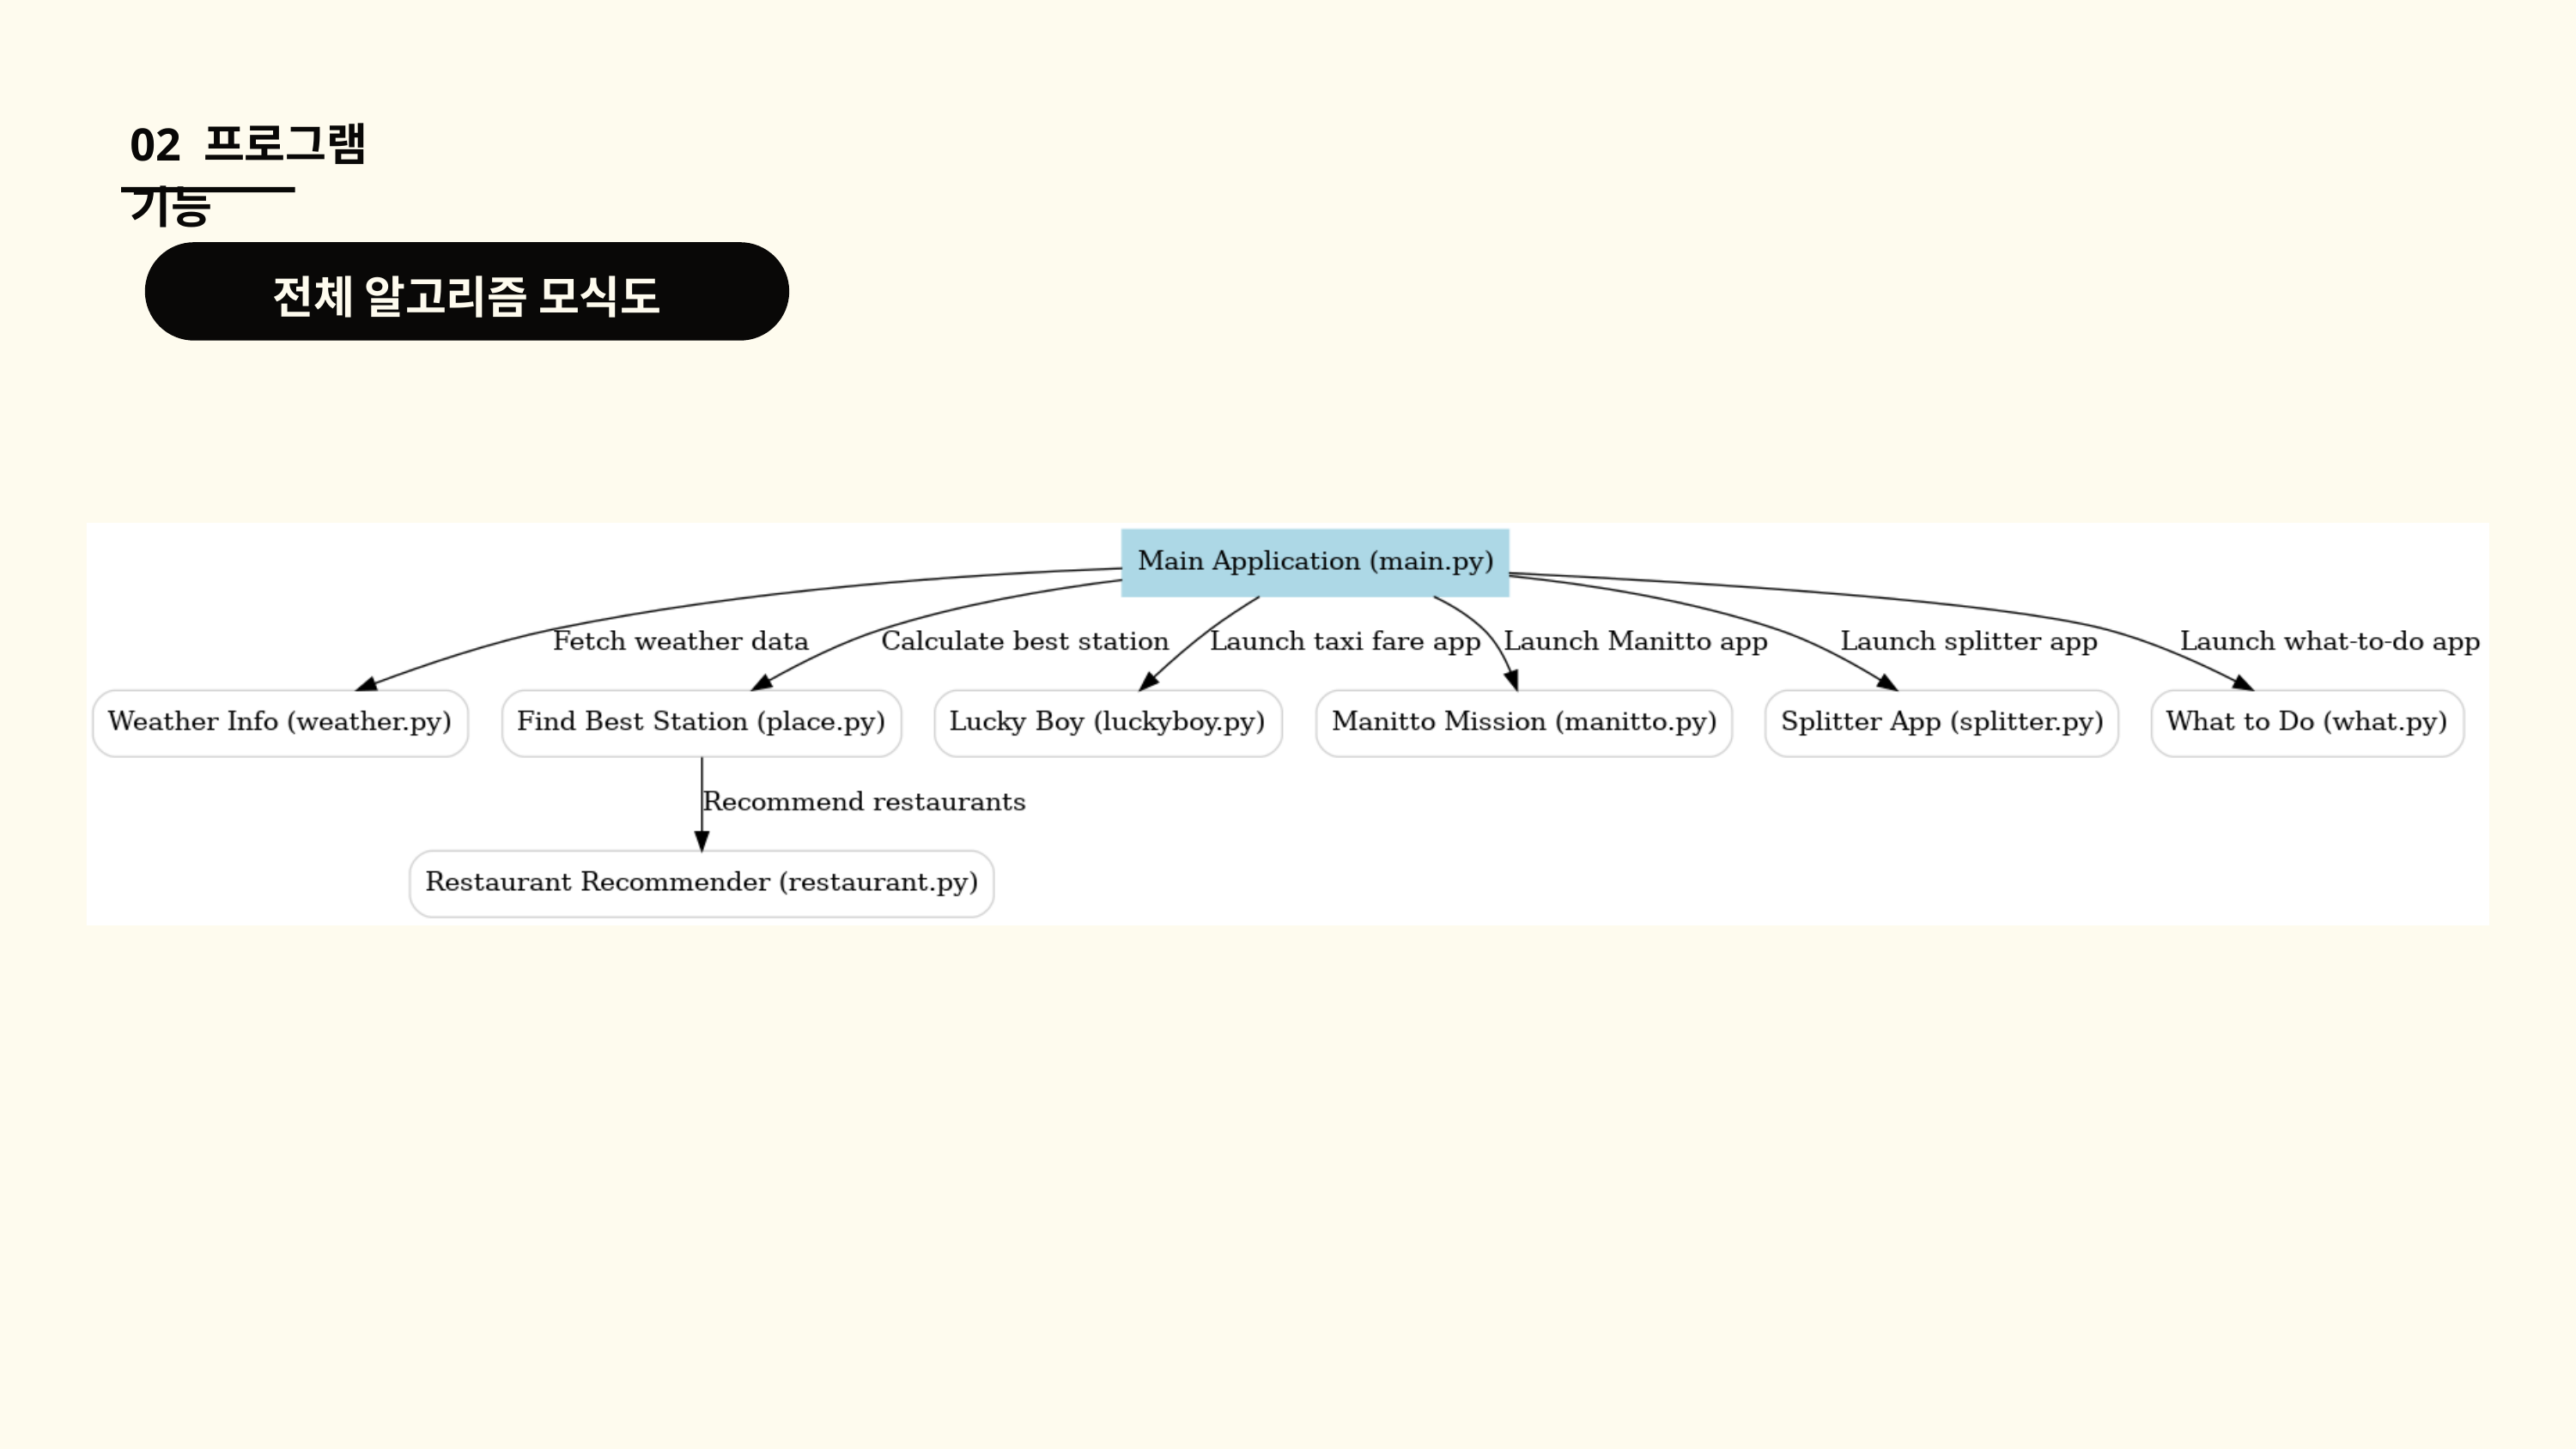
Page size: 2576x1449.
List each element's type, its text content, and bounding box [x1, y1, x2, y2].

text_box 02 프로그램 기능 [130, 107, 455, 233]
text_box [86, 523, 2490, 925]
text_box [144, 241, 790, 341]
